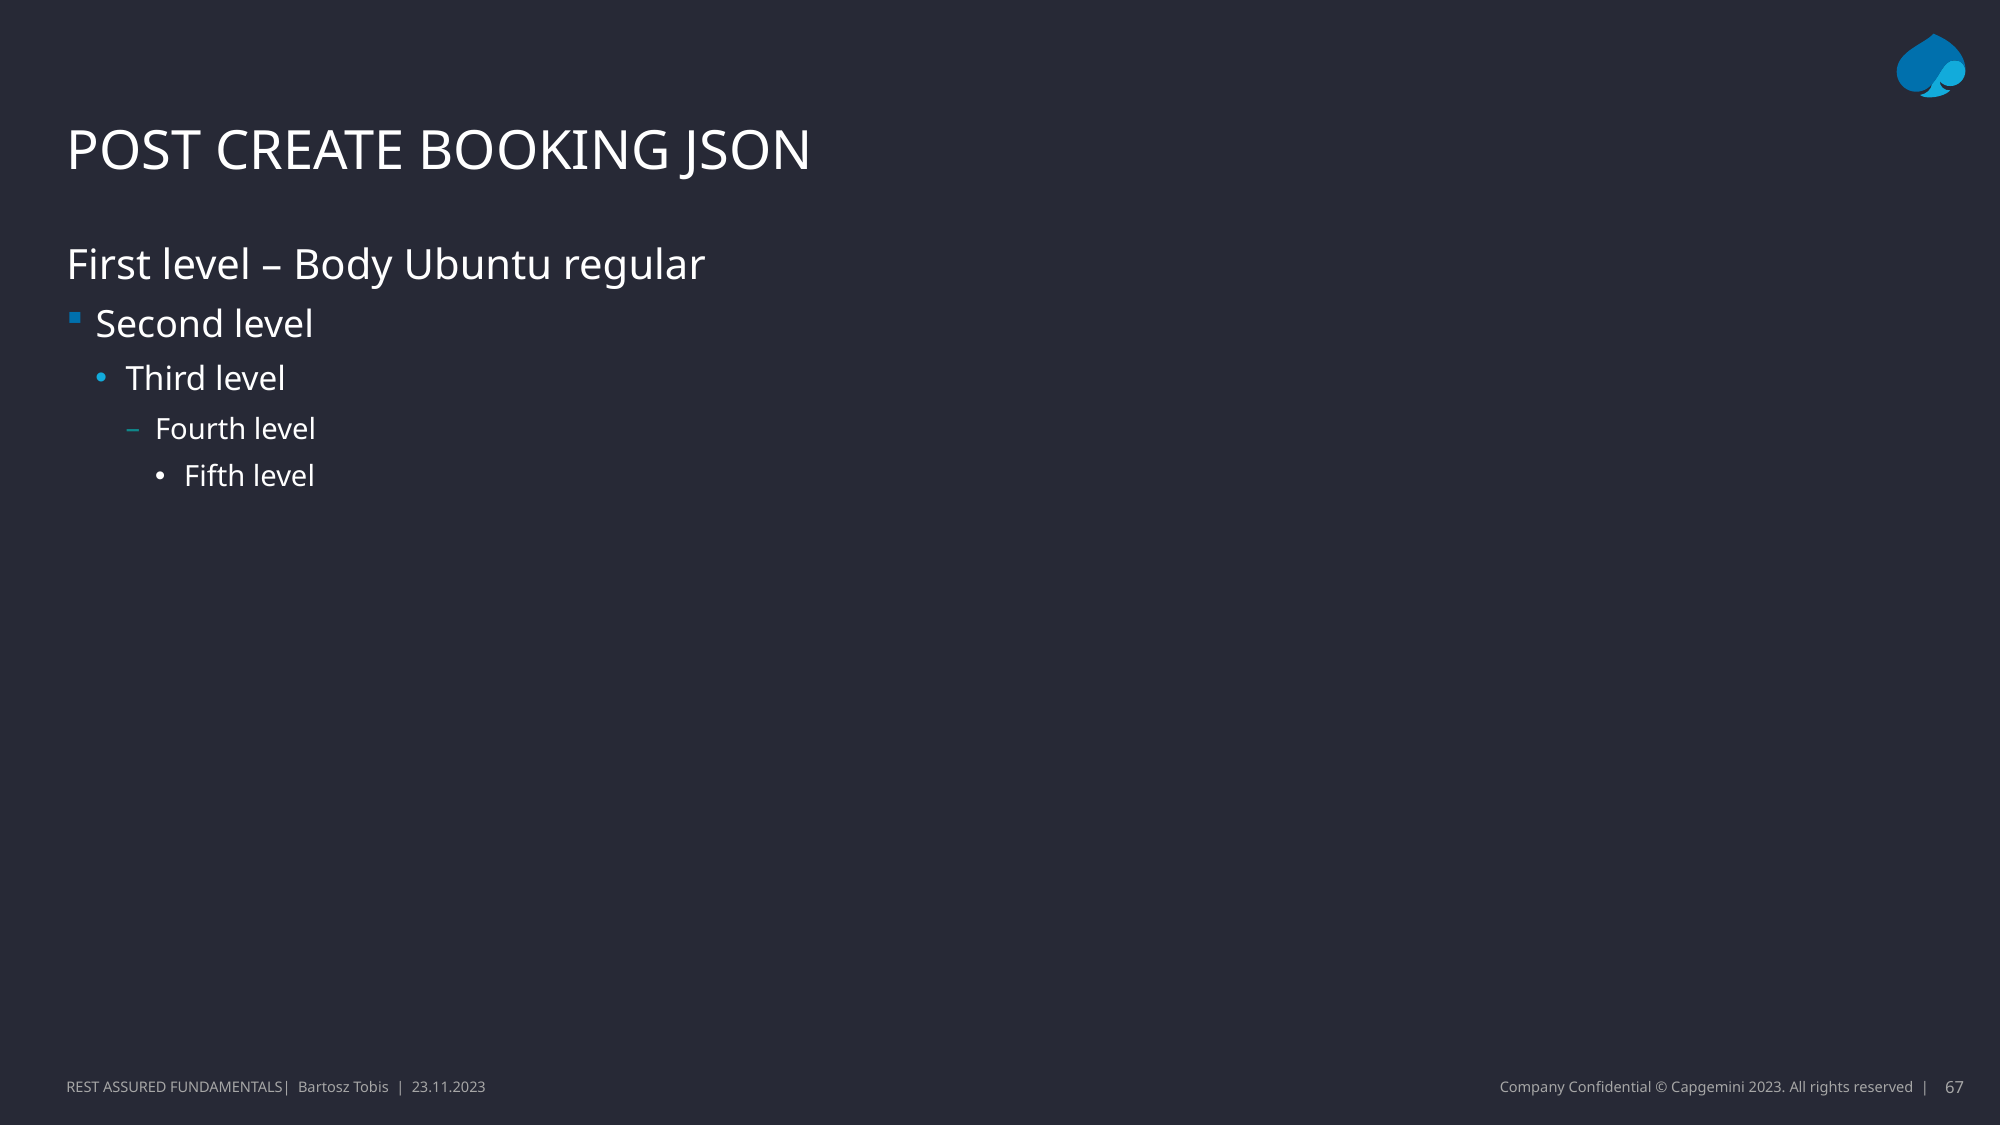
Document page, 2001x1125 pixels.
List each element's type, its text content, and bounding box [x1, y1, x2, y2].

list First level – Body Ubuntu regular Second level Third level Fourth level Fifth level [66, 237, 1938, 1050]
title Post create booking JSON [66, 63, 1863, 182]
